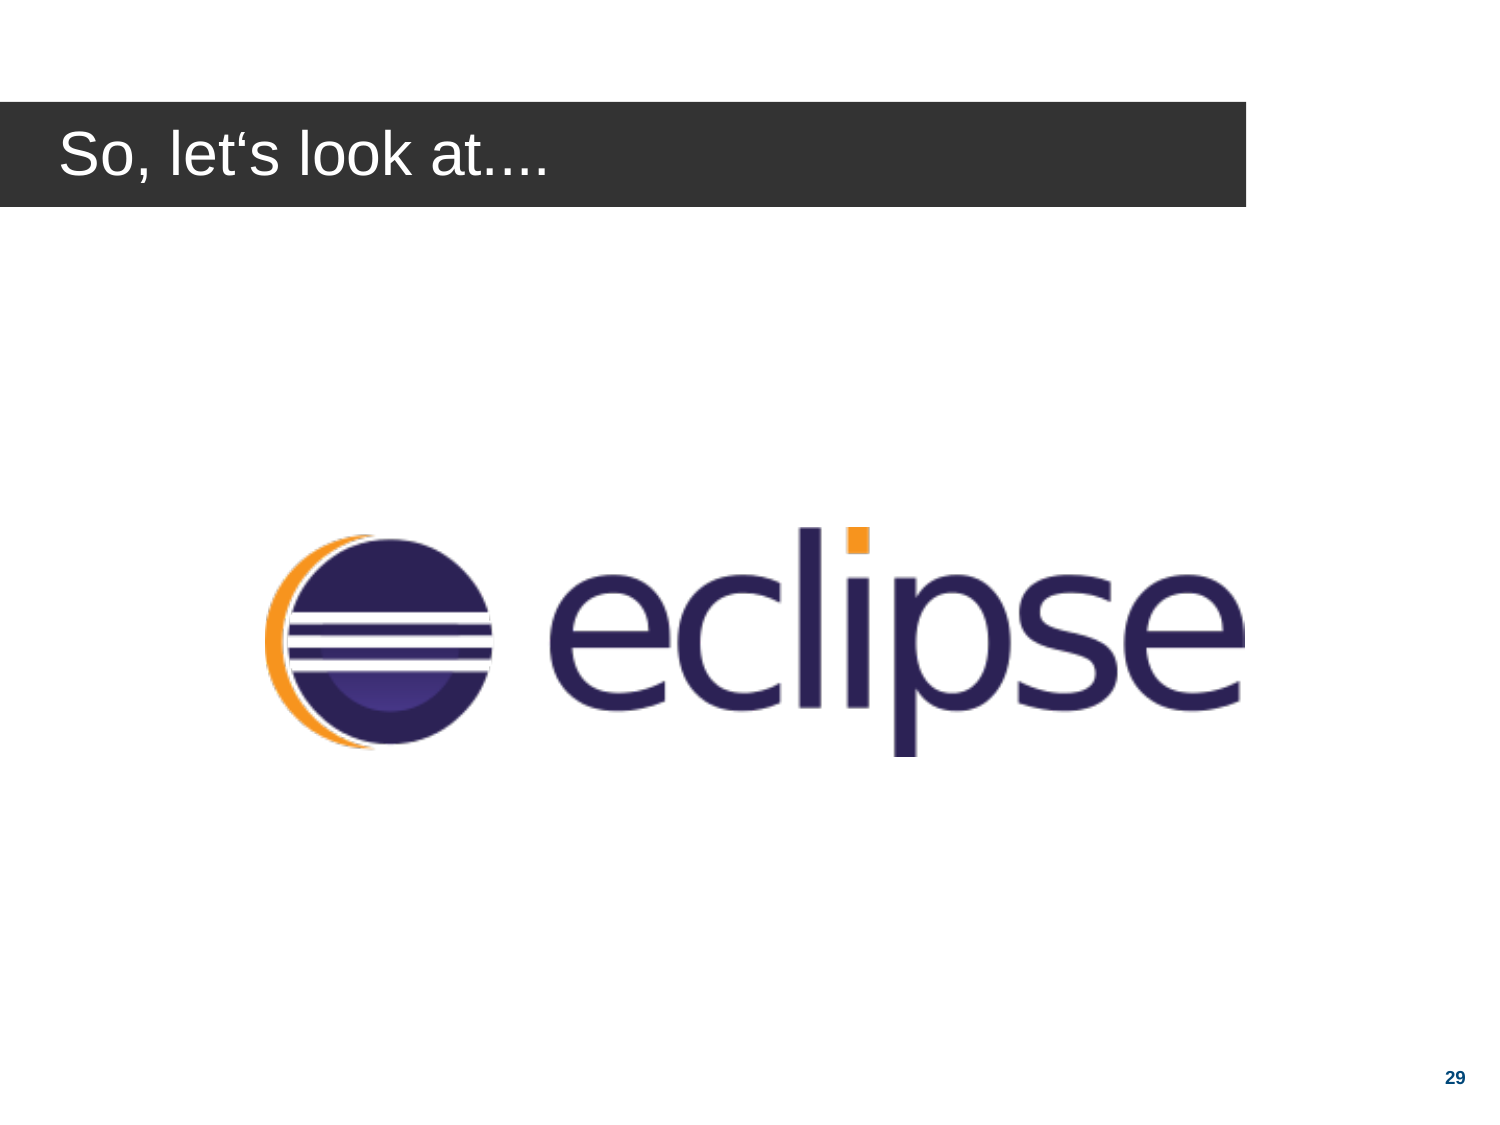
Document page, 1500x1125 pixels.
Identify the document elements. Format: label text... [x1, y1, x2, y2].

text_box So, let‘s look at.... [0, 101, 1247, 207]
picture [265, 526, 1246, 757]
slide_number 29 [1428, 1067, 1493, 1095]
